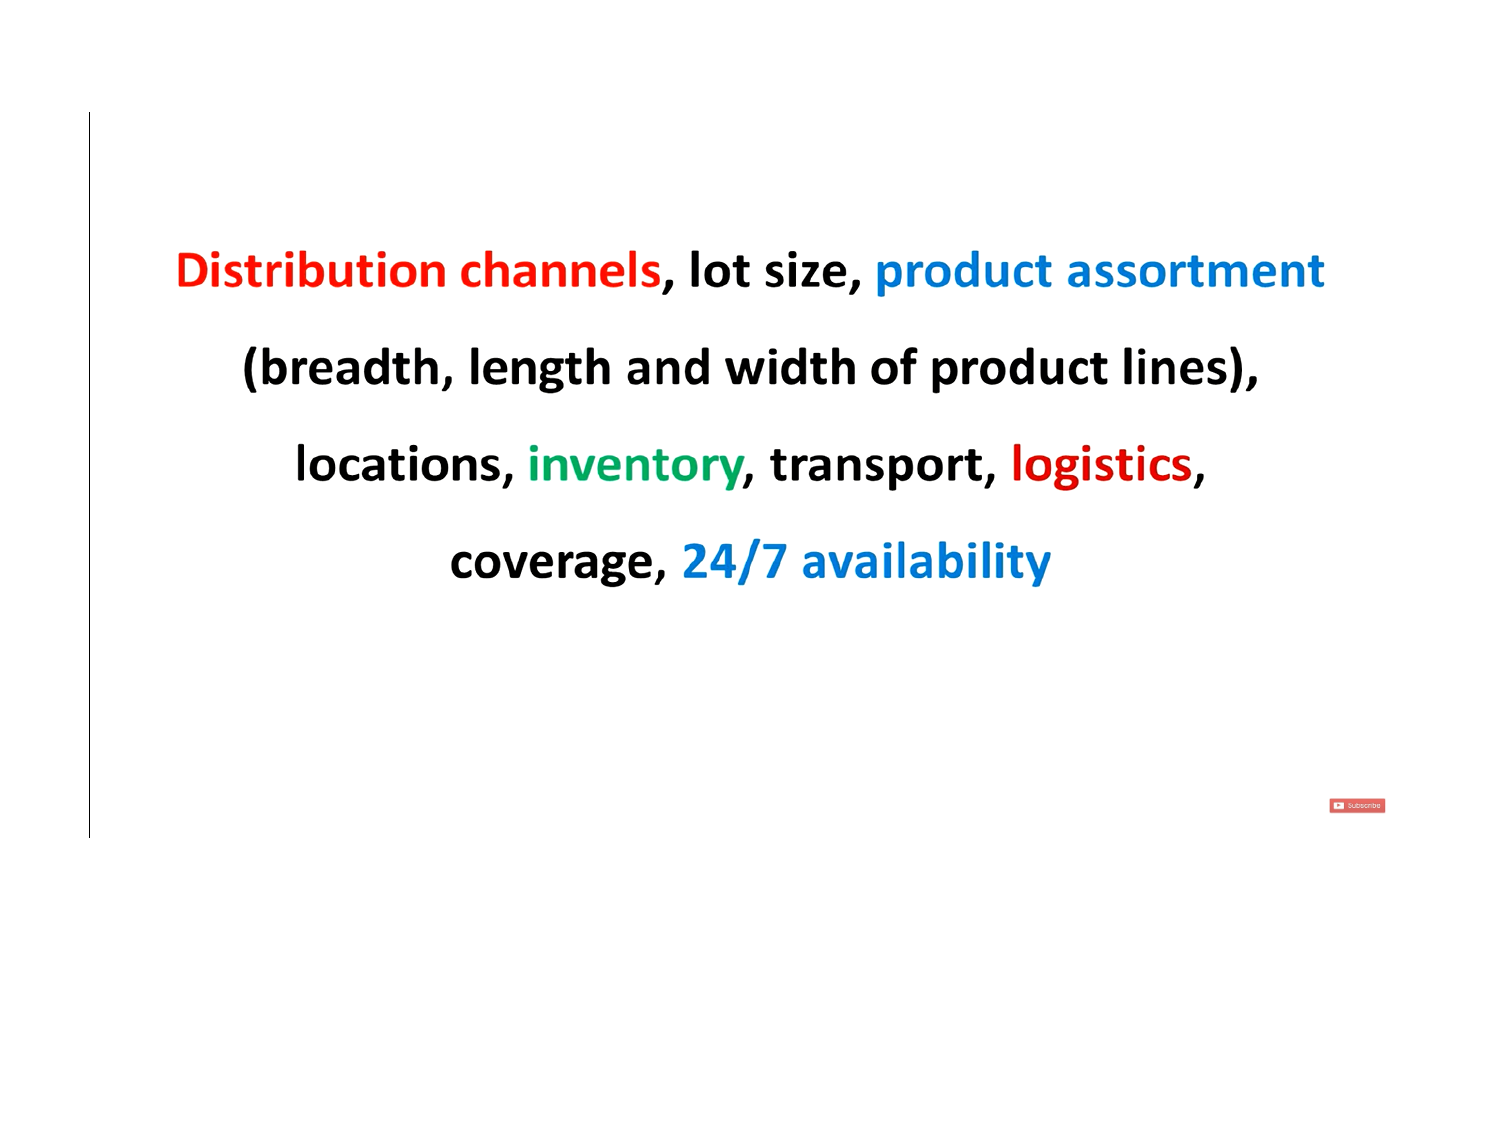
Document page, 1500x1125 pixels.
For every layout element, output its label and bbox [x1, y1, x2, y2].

list [89, 112, 1411, 838]
